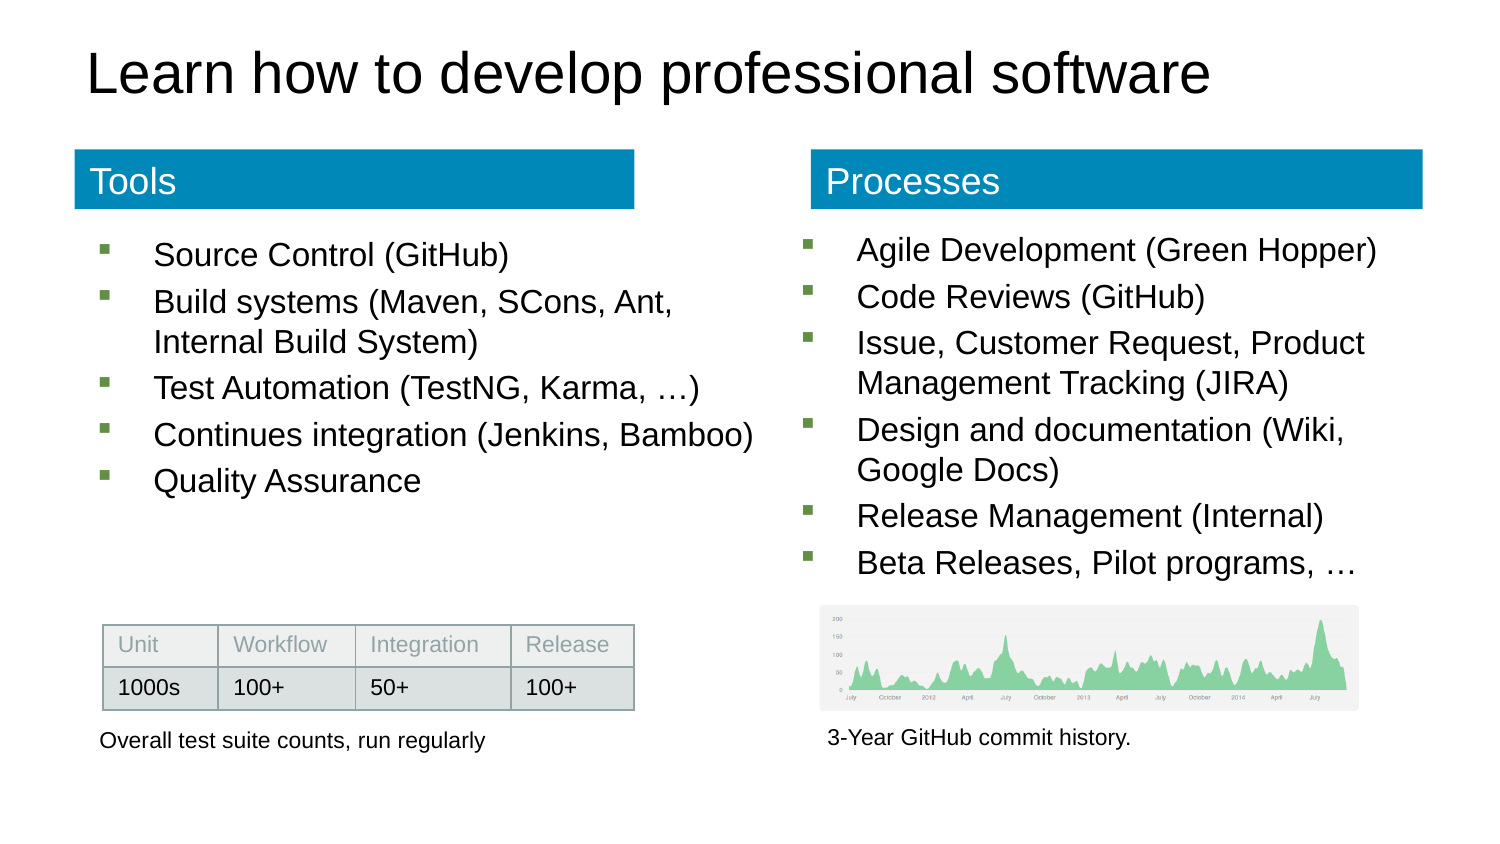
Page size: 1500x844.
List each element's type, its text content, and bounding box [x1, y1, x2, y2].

table_cell 1000s [104, 668, 217, 709]
list Source Control (GitHub) Build systems (Maven, SCons, Ant, Internal Build System) Test Automation (TestNG, Karma, …) Continues integration (Jenkins, Bamboo) Quality Assurance [82, 225, 786, 651]
table_header Workflow [219, 626, 355, 666]
table_header Integration [356, 626, 510, 666]
table_header Release [512, 626, 633, 666]
table_cell 100+ [512, 668, 633, 709]
table_cell 100+ [219, 668, 355, 709]
title Learn how to develop professional software [71, 0, 1422, 141]
text_box 3-Year GitHub commit history. [812, 719, 1147, 758]
table_cell 50+ [356, 668, 510, 709]
text_box Tools [74, 149, 635, 210]
picture [815, 601, 1362, 715]
table_header Unit [104, 626, 217, 666]
list Agile Development (Green Hopper) Code Reviews (GitHub) Issue, Customer Request, Product Management Tracking (JIRA) Design and documentation (Wiki, Google Docs) Release Management (Internal) Beta Releases, Pilot programs, … [785, 220, 1475, 585]
text_box Overall test suite counts, run regularly [84, 717, 507, 760]
text_box Processes [810, 149, 1423, 210]
